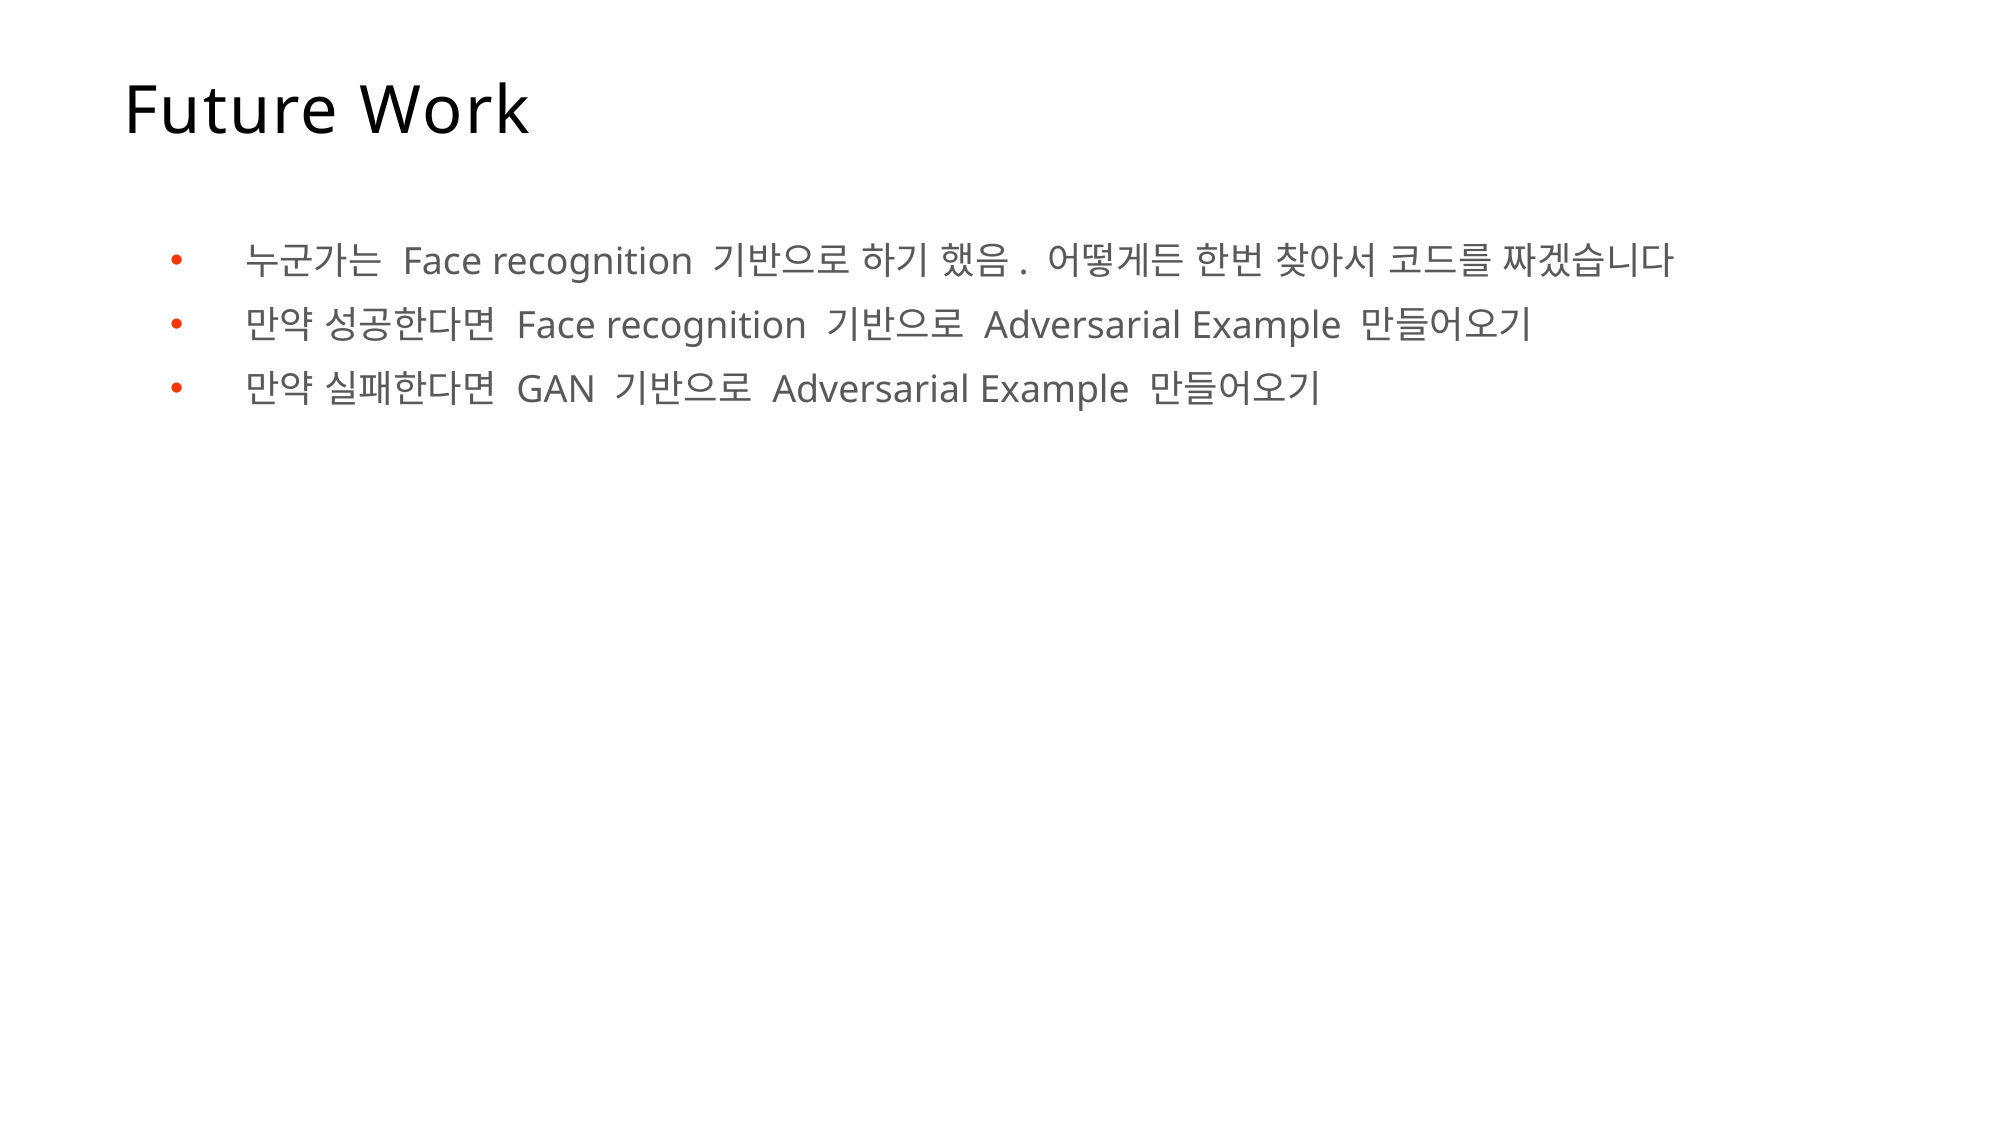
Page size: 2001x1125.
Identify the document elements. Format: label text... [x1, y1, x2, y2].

text_box Future Work [108, 52, 1834, 156]
text_box 누군가는 Face recognition 기반으로 하기 했음. 어떻게든 한번 찾아서 코드를 짜겠습니다 만약 성공한다면 Face recognition 기반으로 Adversarial Example 만들어오기 만약 실패한다면 GAN 기반으로 Adversarial Example 만들어오기 [154, 229, 1787, 563]
